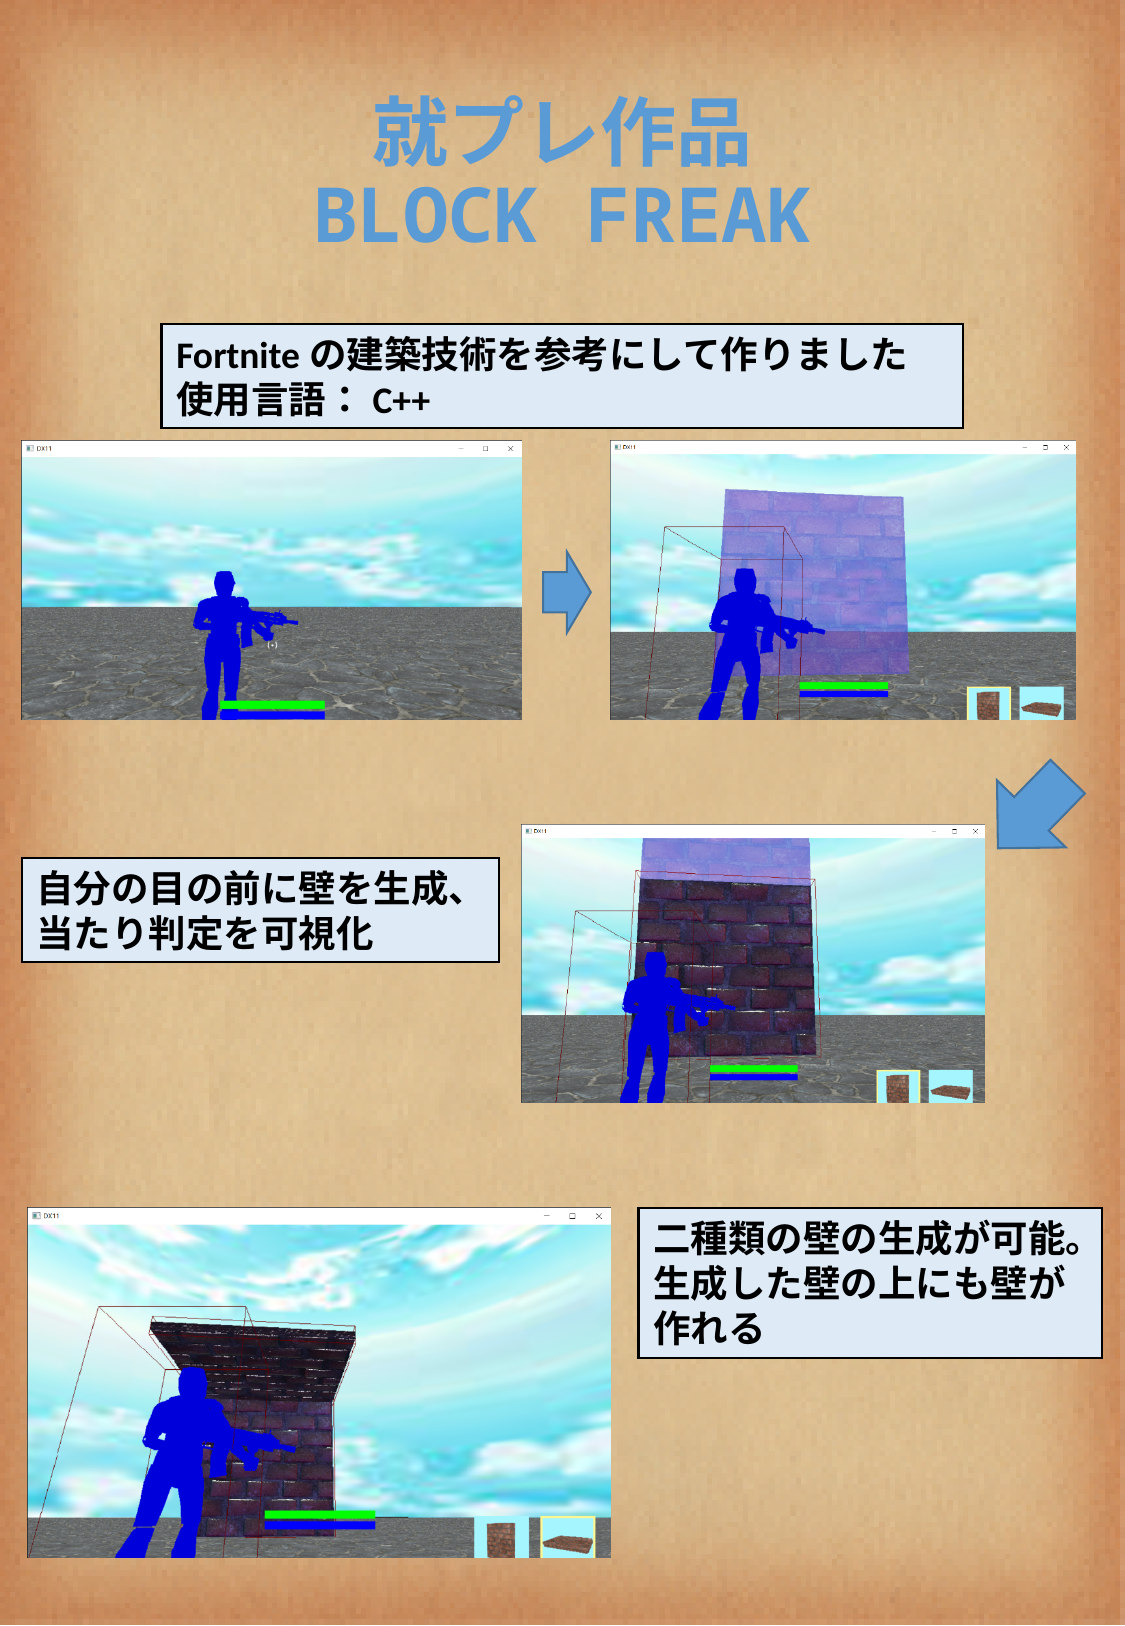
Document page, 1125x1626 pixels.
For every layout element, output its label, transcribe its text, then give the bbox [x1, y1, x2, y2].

text_box 自分の目の前に壁を生成、当たり判定を可視化 [21, 857, 500, 963]
text_box [542, 548, 592, 637]
text_box 二種類の壁の生成が可能。 生成した壁の上にも壁が作れる [637, 1207, 1103, 1359]
picture [0, 0, 1125, 1625]
text_box Fortniteの建築技術を参考にして作りました 使用言語：C++ [160, 323, 964, 429]
title 就プレ作品 BLOCK FREAK [77, 86, 1048, 268]
text_box [995, 758, 1087, 850]
